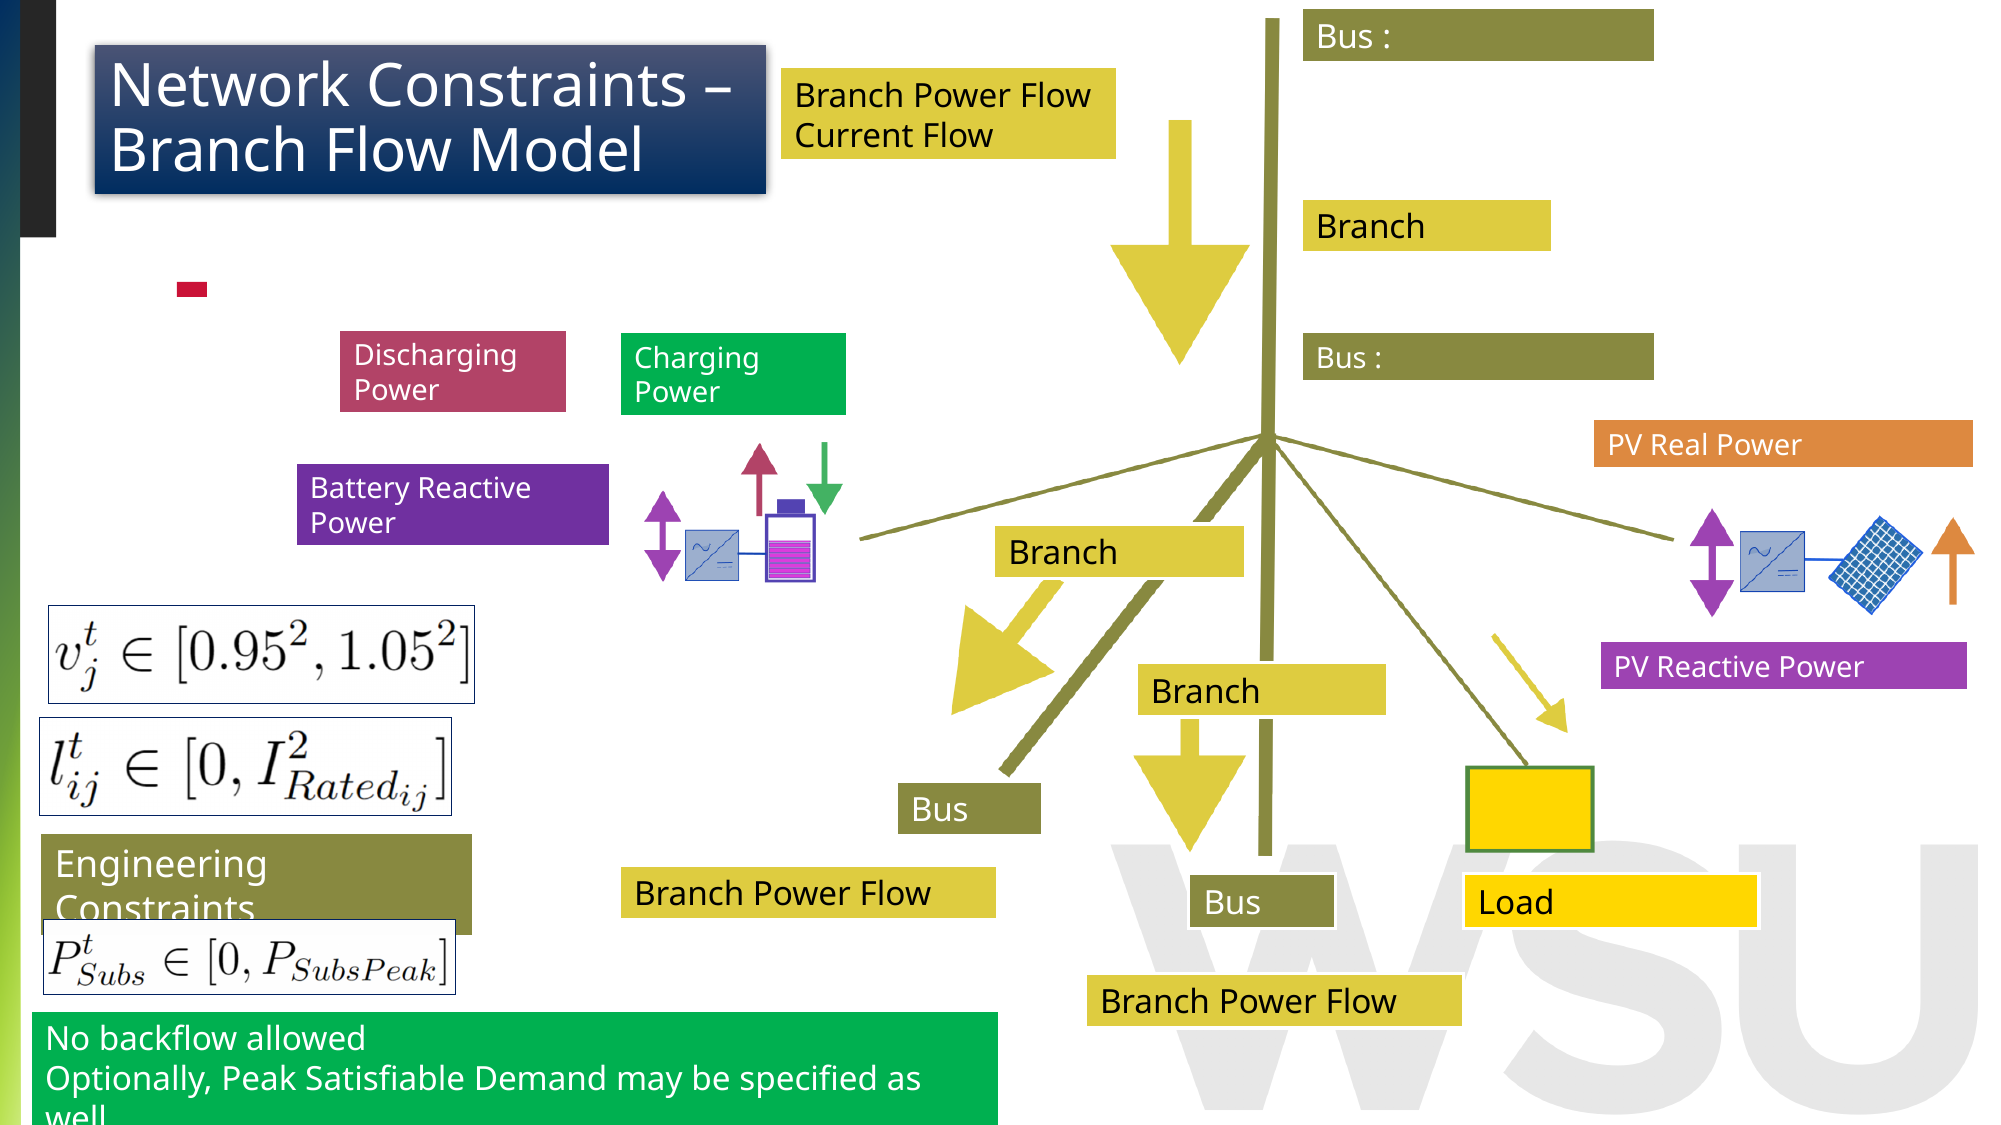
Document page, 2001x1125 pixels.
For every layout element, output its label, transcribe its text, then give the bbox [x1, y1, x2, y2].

text_box No backflow allowed Optionally, Peak Satisfiable Demand may be specified as well [29, 1008, 1001, 1125]
text_box Engineering Constraints [38, 831, 295, 938]
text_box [295, 7, 1975, 1089]
picture [43, 919, 456, 995]
text_box Network Constraints – Branch Flow Model [94, 45, 295, 194]
picture [39, 717, 452, 816]
picture [1109, 840, 1979, 1115]
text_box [0, 0, 21, 1125]
picture [48, 605, 475, 704]
